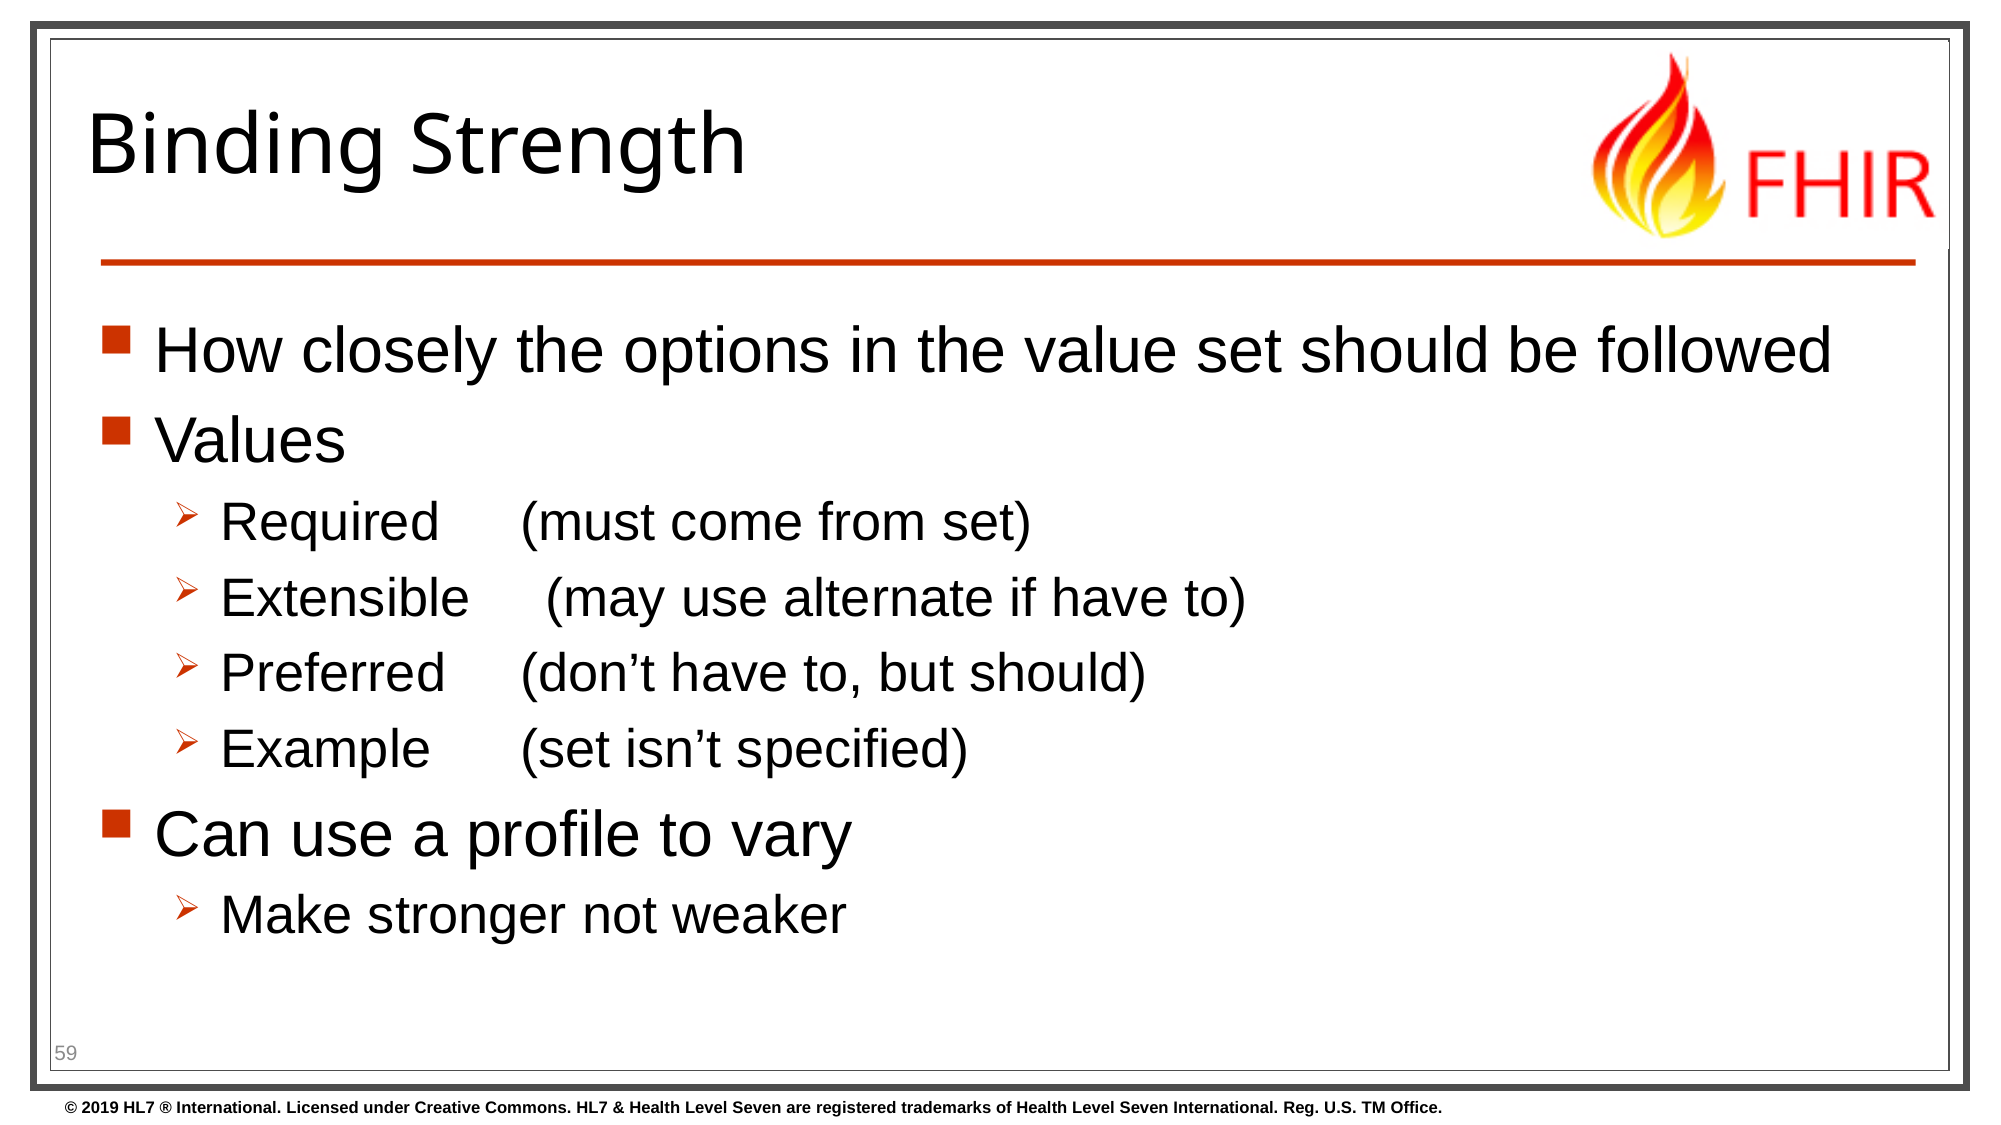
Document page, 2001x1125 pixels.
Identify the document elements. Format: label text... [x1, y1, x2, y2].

title Binding Strength [70, 54, 1504, 244]
picture [1578, 42, 1949, 249]
list How closely the options in the value set should be followed Values Required (must come from set) Extensible (may use alternate if have to) Preferred (don’t have to, but should) Example (set isn’t specified) Can use a profile to vary Make stronger not weaker [83, 299, 1917, 1035]
slide_number 59 [39, 1034, 197, 1071]
